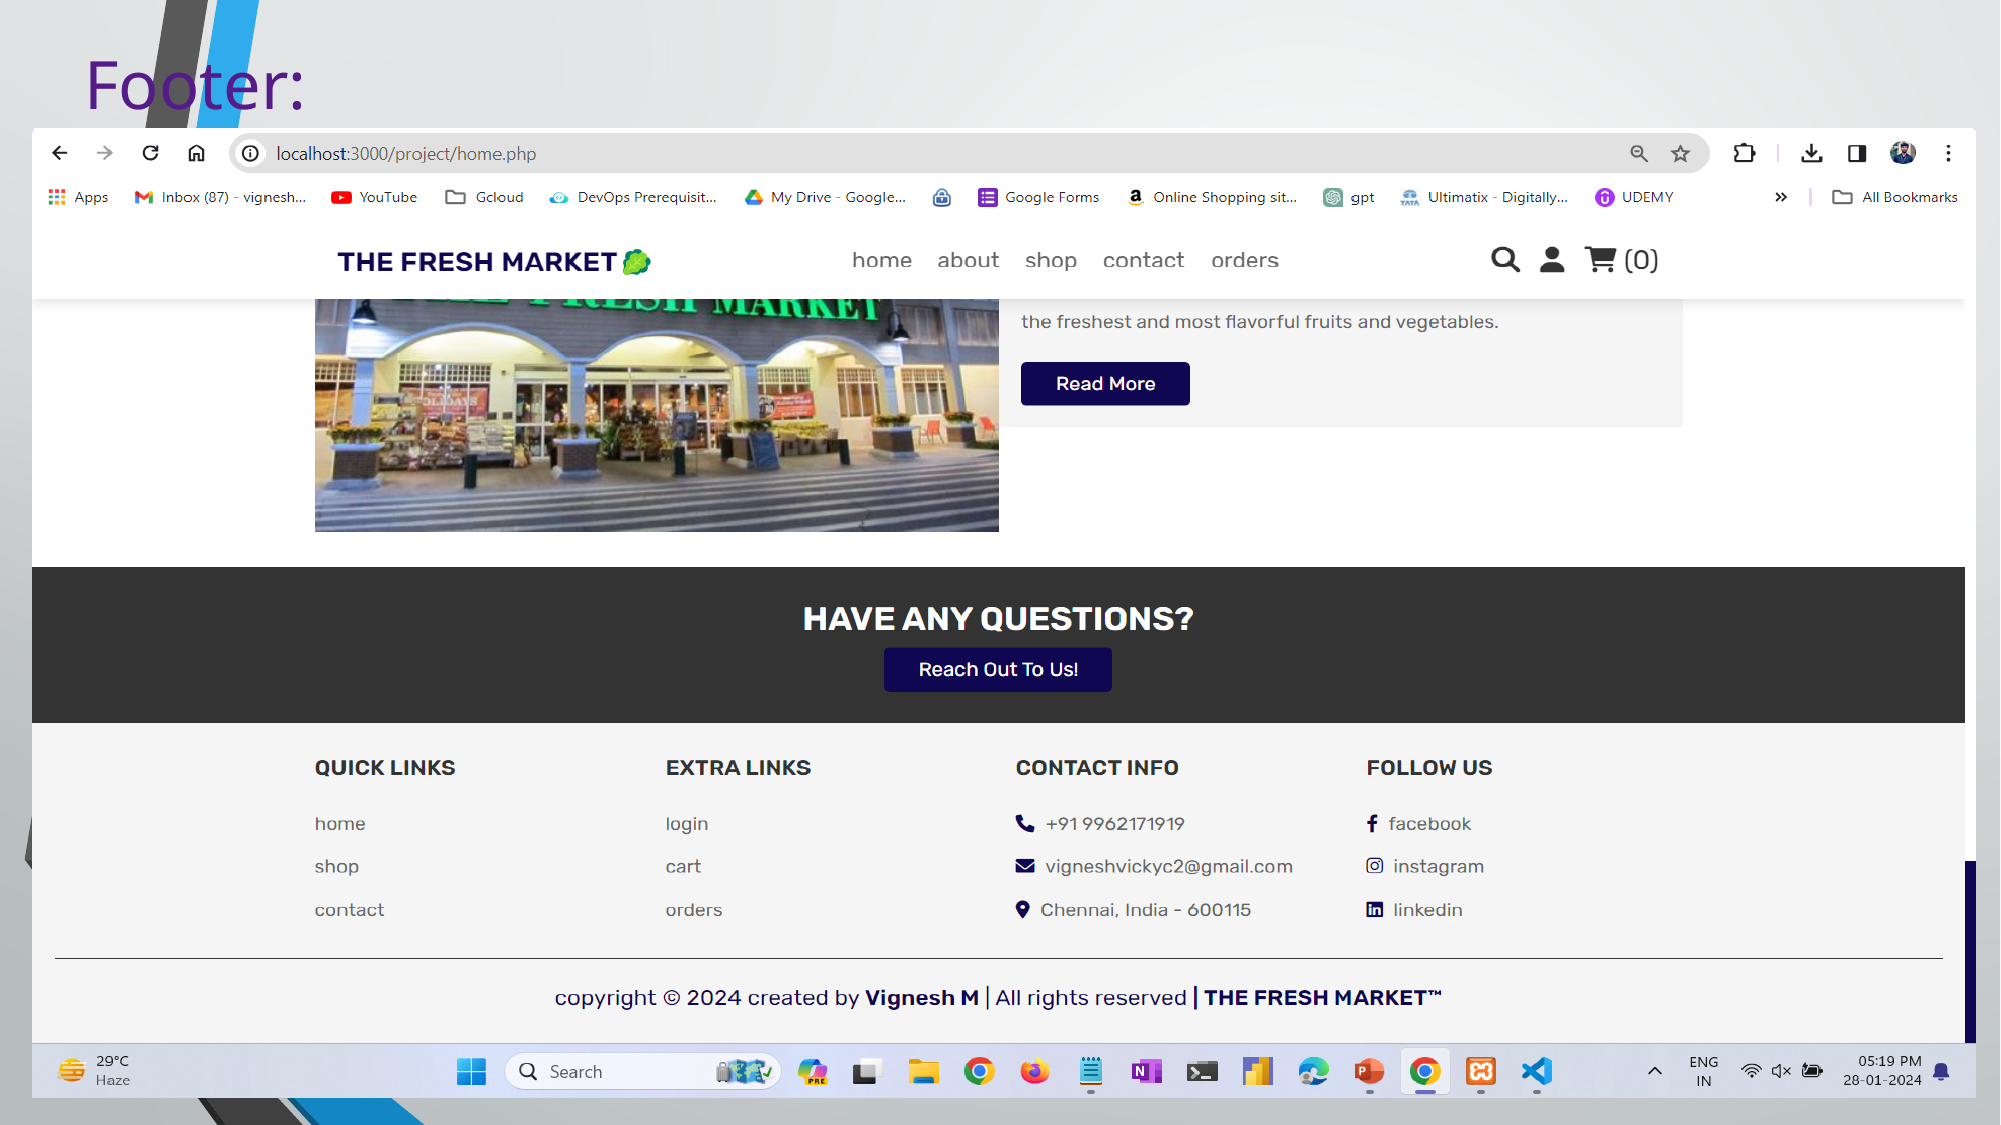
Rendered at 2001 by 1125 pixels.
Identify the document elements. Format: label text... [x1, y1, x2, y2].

text_box Footer: [69, 35, 494, 128]
picture [31, 128, 1977, 1098]
